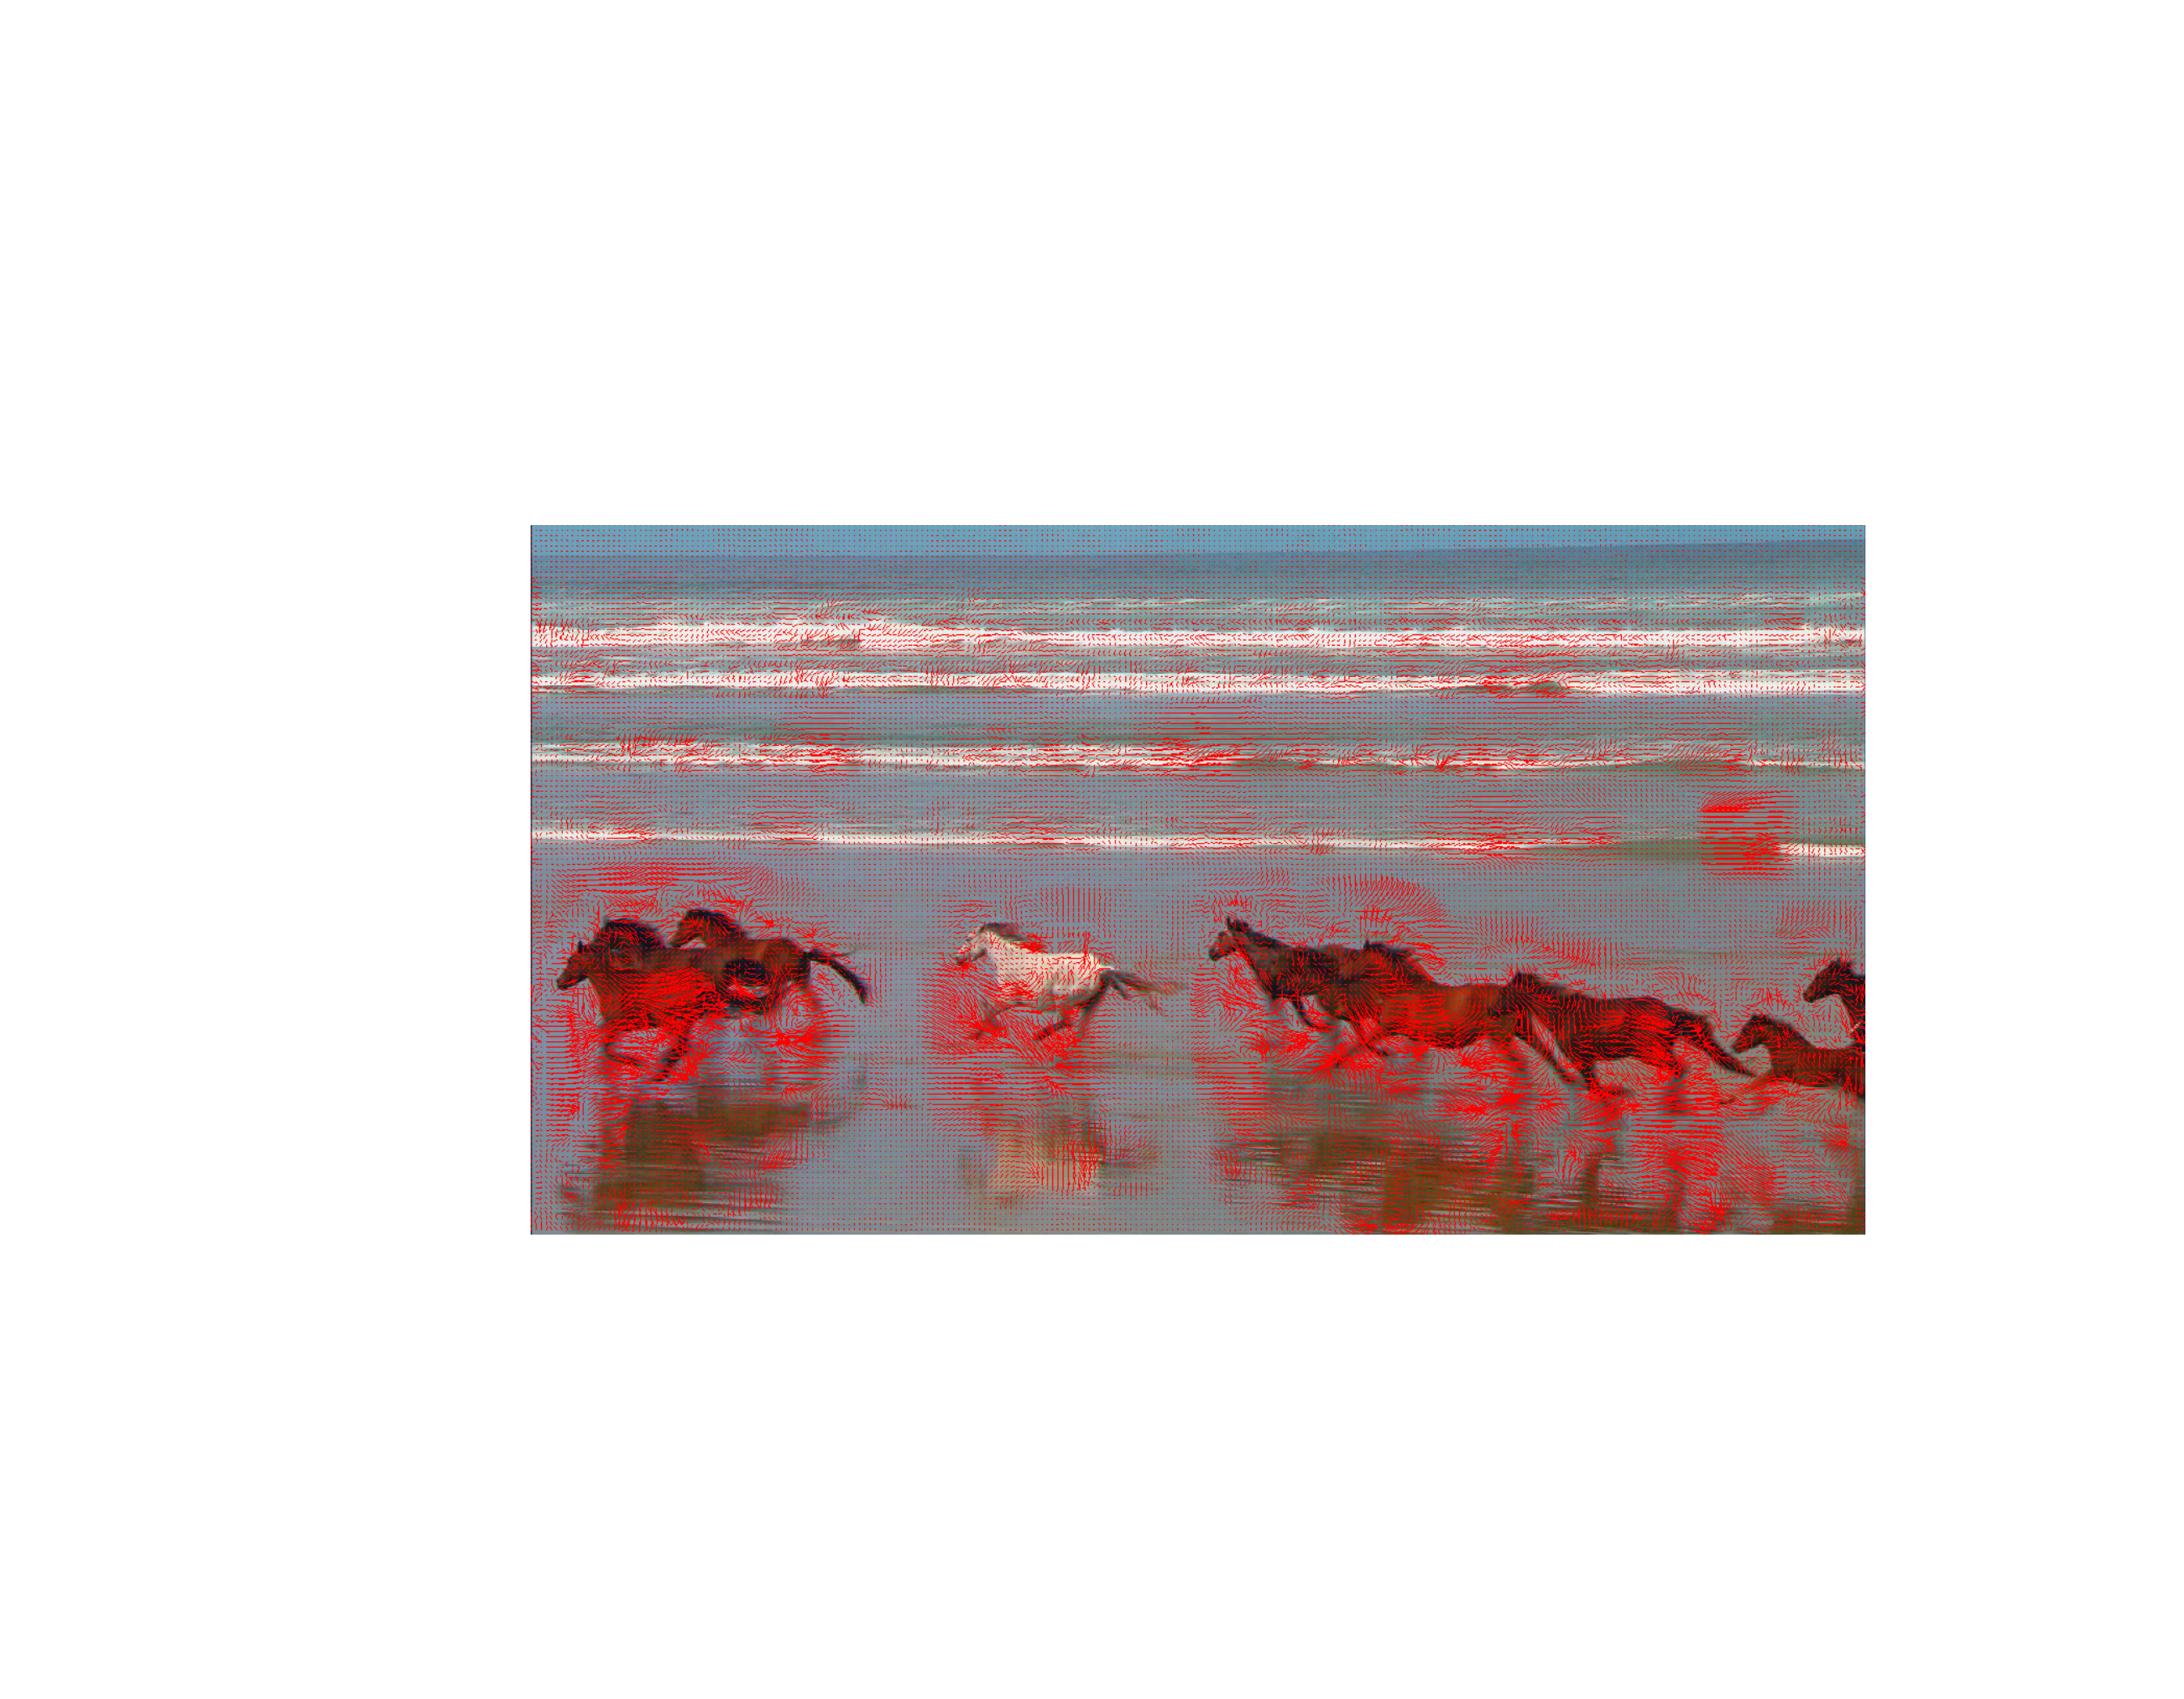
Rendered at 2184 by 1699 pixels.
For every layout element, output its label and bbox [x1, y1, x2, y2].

picture [531, 525, 1866, 1235]
